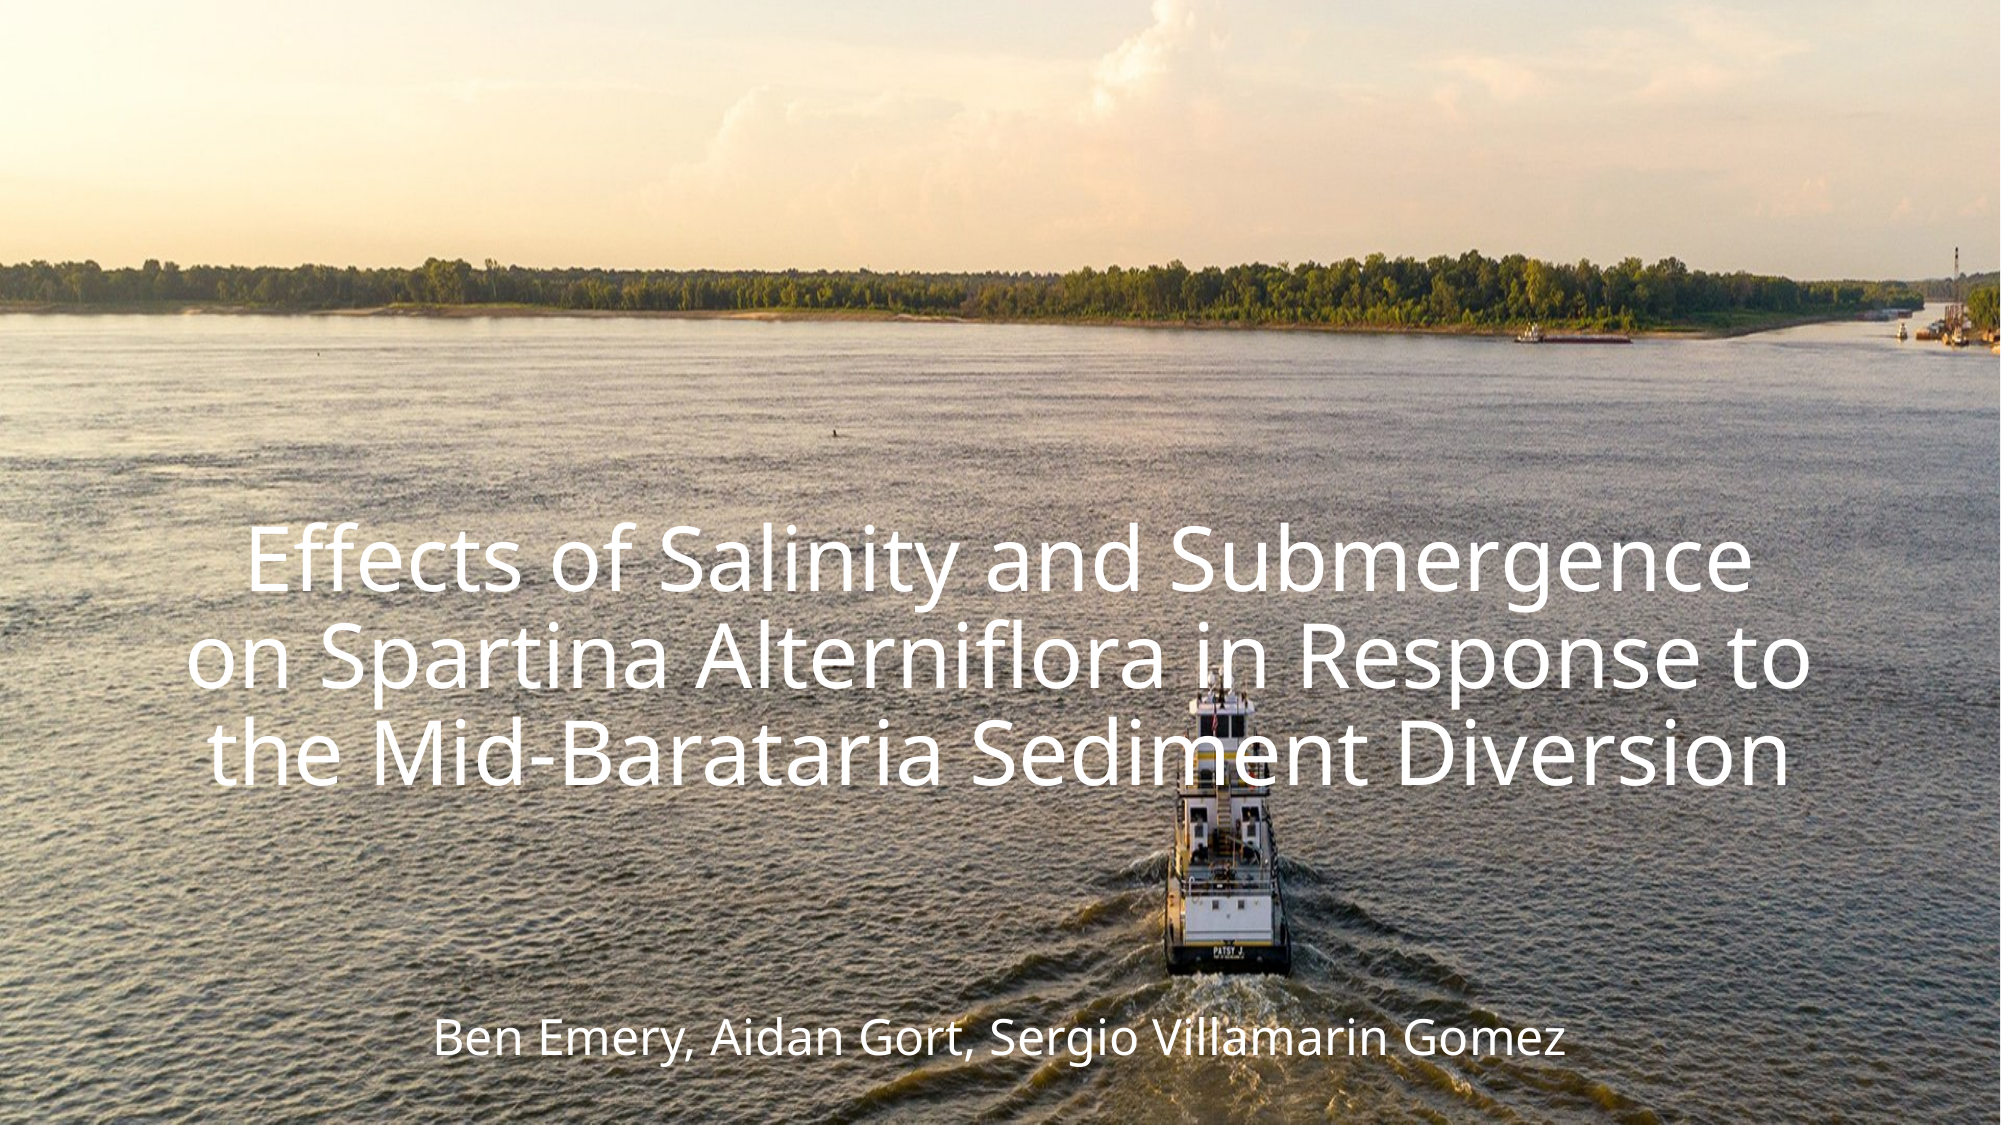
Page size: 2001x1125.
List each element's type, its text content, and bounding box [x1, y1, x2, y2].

picture [0, 0, 2001, 1125]
title Effects of Salinity and Submergence on Spartina Alterniflora in Response to the Mid-Barataria Sediment Diversion [167, 420, 1833, 813]
subtitle Ben Emery, Aidan Gort, Sergio Villamarin Gomez [249, 1004, 1750, 1087]
